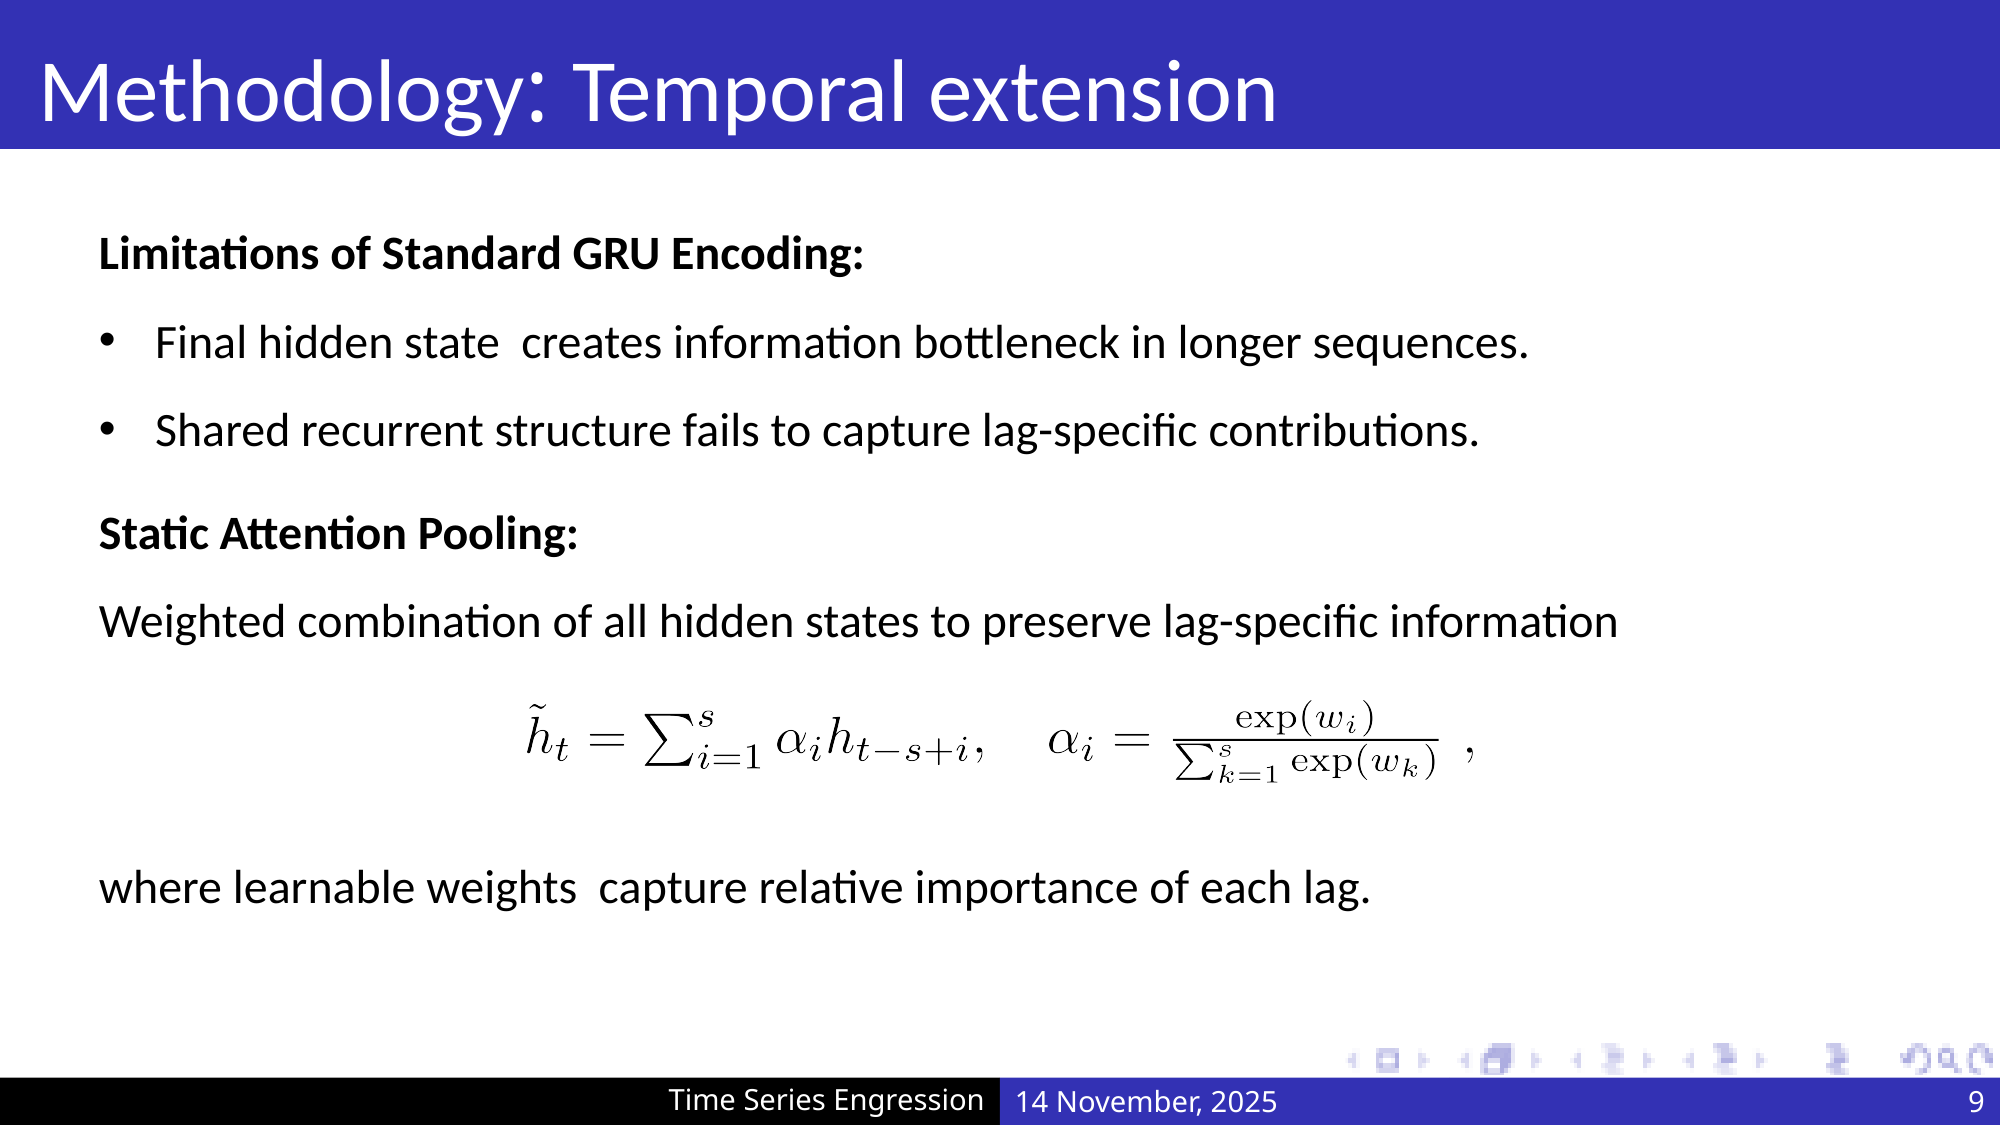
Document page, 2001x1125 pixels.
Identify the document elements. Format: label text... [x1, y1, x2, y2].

text_box [84, 185, 1916, 279]
title Methodology: Temporal extension [0, 0, 2000, 149]
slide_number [1000, 1077, 1449, 1125]
slide_number 9 [1449, 1077, 2000, 1125]
picture [526, 700, 1473, 783]
footer Time Series Engression [0, 1077, 1000, 1125]
